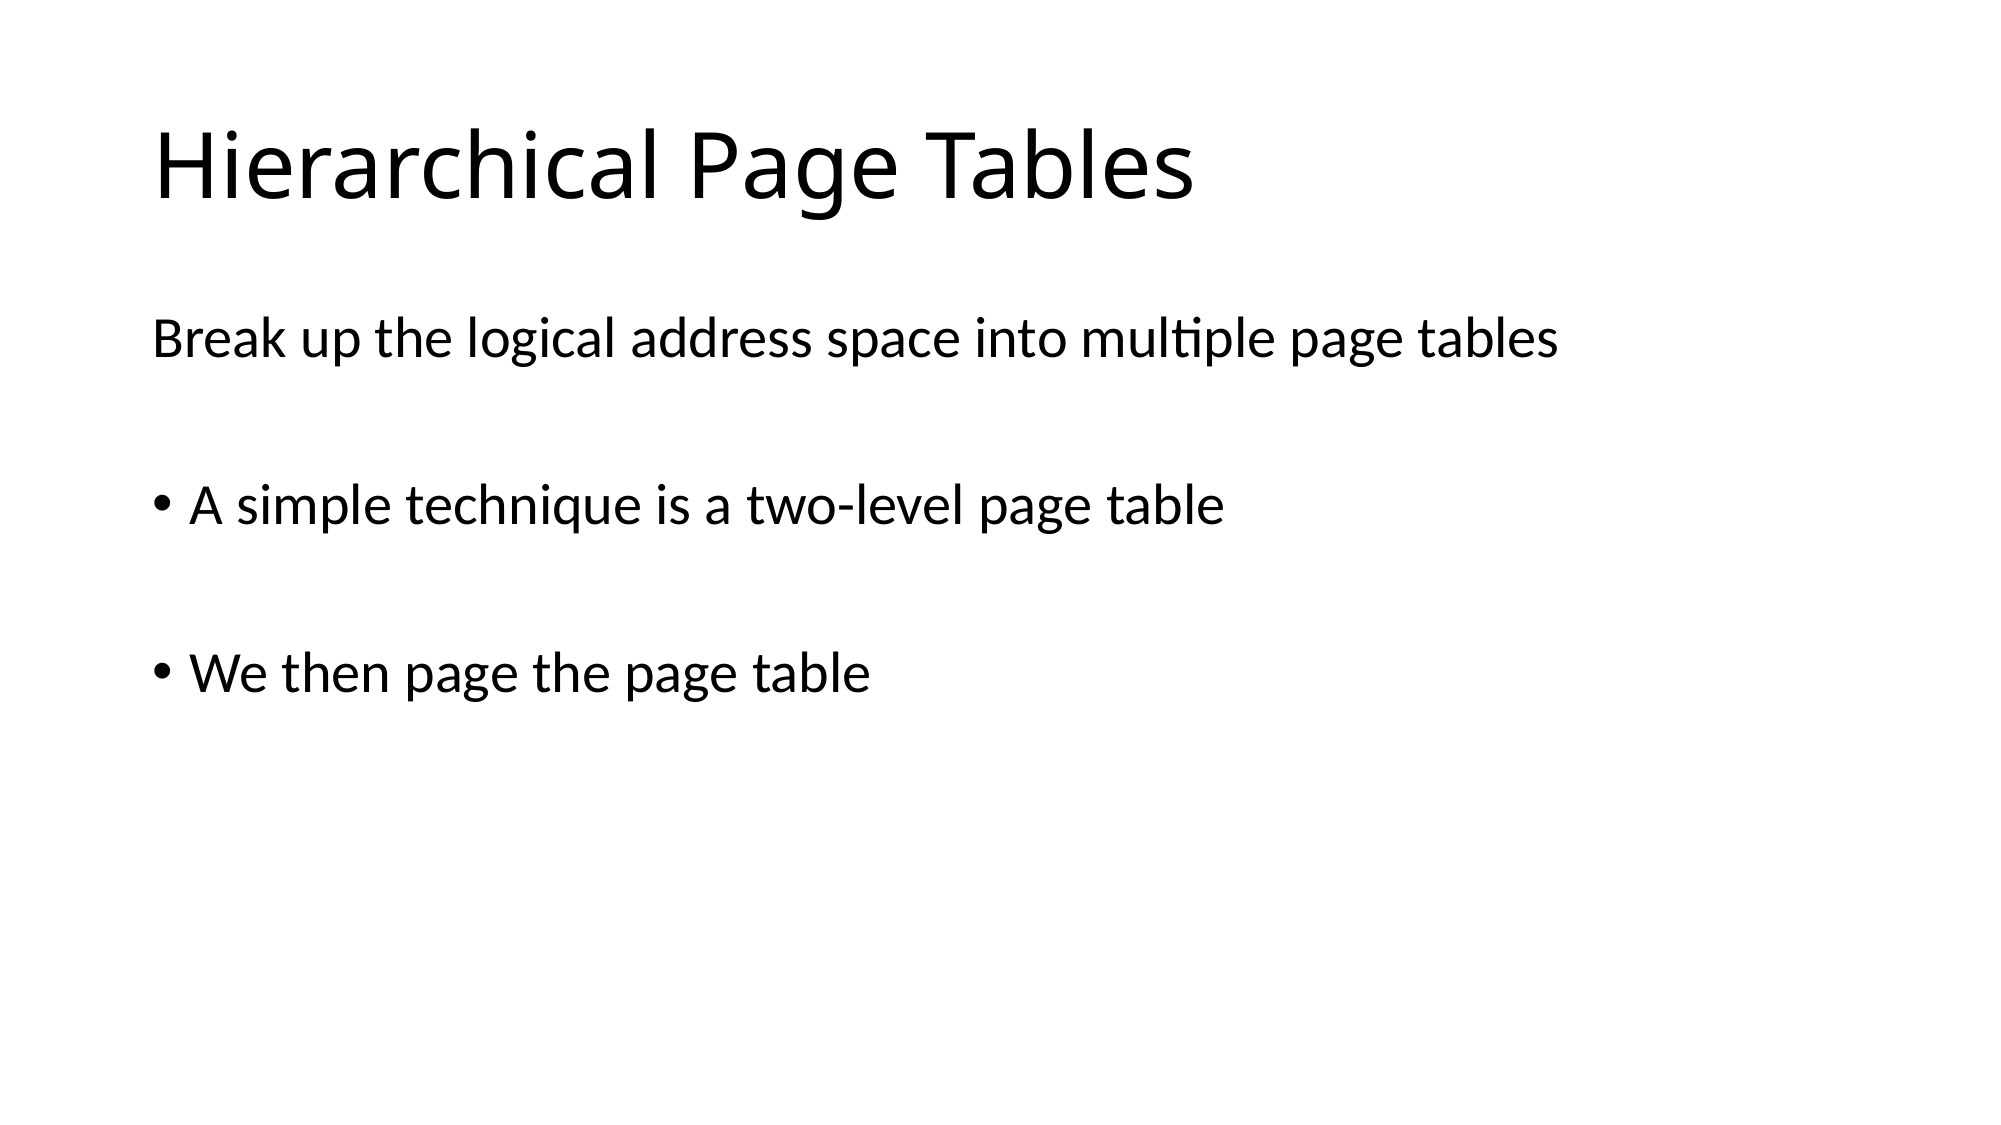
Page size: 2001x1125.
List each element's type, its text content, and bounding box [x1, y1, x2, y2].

list Break up the logical address space into multiple page tables A simple technique is a two-level page table We then page the page table [137, 299, 1863, 1014]
title Hierarchical Page Tables [137, 59, 1863, 278]
